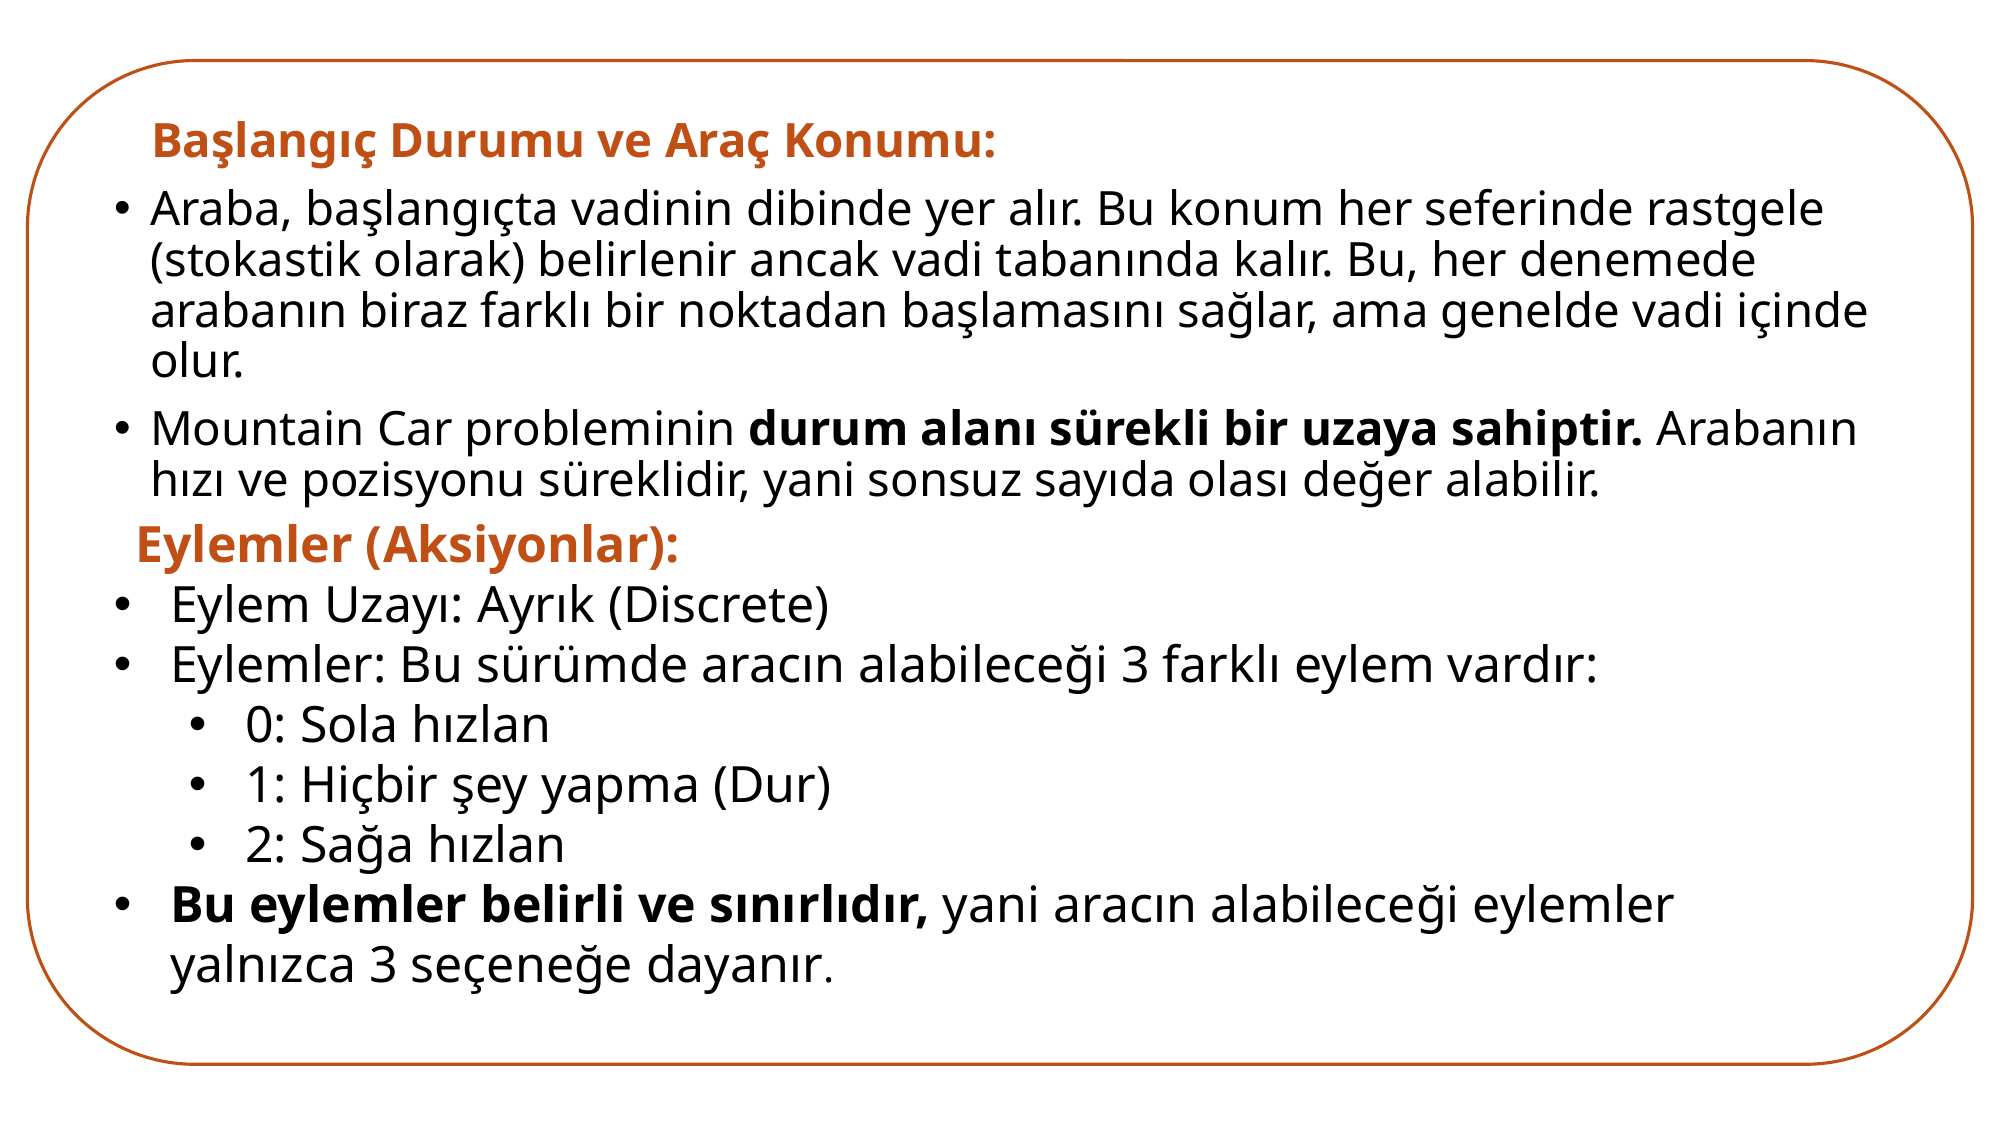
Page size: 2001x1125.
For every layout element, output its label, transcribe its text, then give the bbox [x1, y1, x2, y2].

text_box Eylemler (Aksiyonlar): Eylem Uzayı: Ayrık (Discrete) Eylemler: Bu sürümde aracın alabileceği 3 farklı eylem vardır: 0: Sola hızlan 1: Hiçbir şey yapma (Dur) 2: Sağa hızlan Bu eylemler belirli ve sınırlıdır, yani aracın alabileceği eylemler yalnızca 3 seçeneğe dayanır. [99, 505, 1865, 1001]
text_box [25, 58, 1975, 1066]
list Başlangıç Durumu ve Araç Konumu: Araba, başlangıçta vadinin dibinde yer alır. Bu konum her seferinde rastgele (stokastik olarak) belirlenir ancak vadi tabanında kalır. Bu, her denemede arabanın biraz farklı bir noktadan başlamasını sağlar, ama genelde vadi içinde olur. Mountain Car probleminin durum alanı sürekli bir uzaya sahiptir. Arabanın hızı ve pozisyonu süreklidir, yani sonsuz sayıda olası değer alabilir. [99, 109, 1901, 520]
